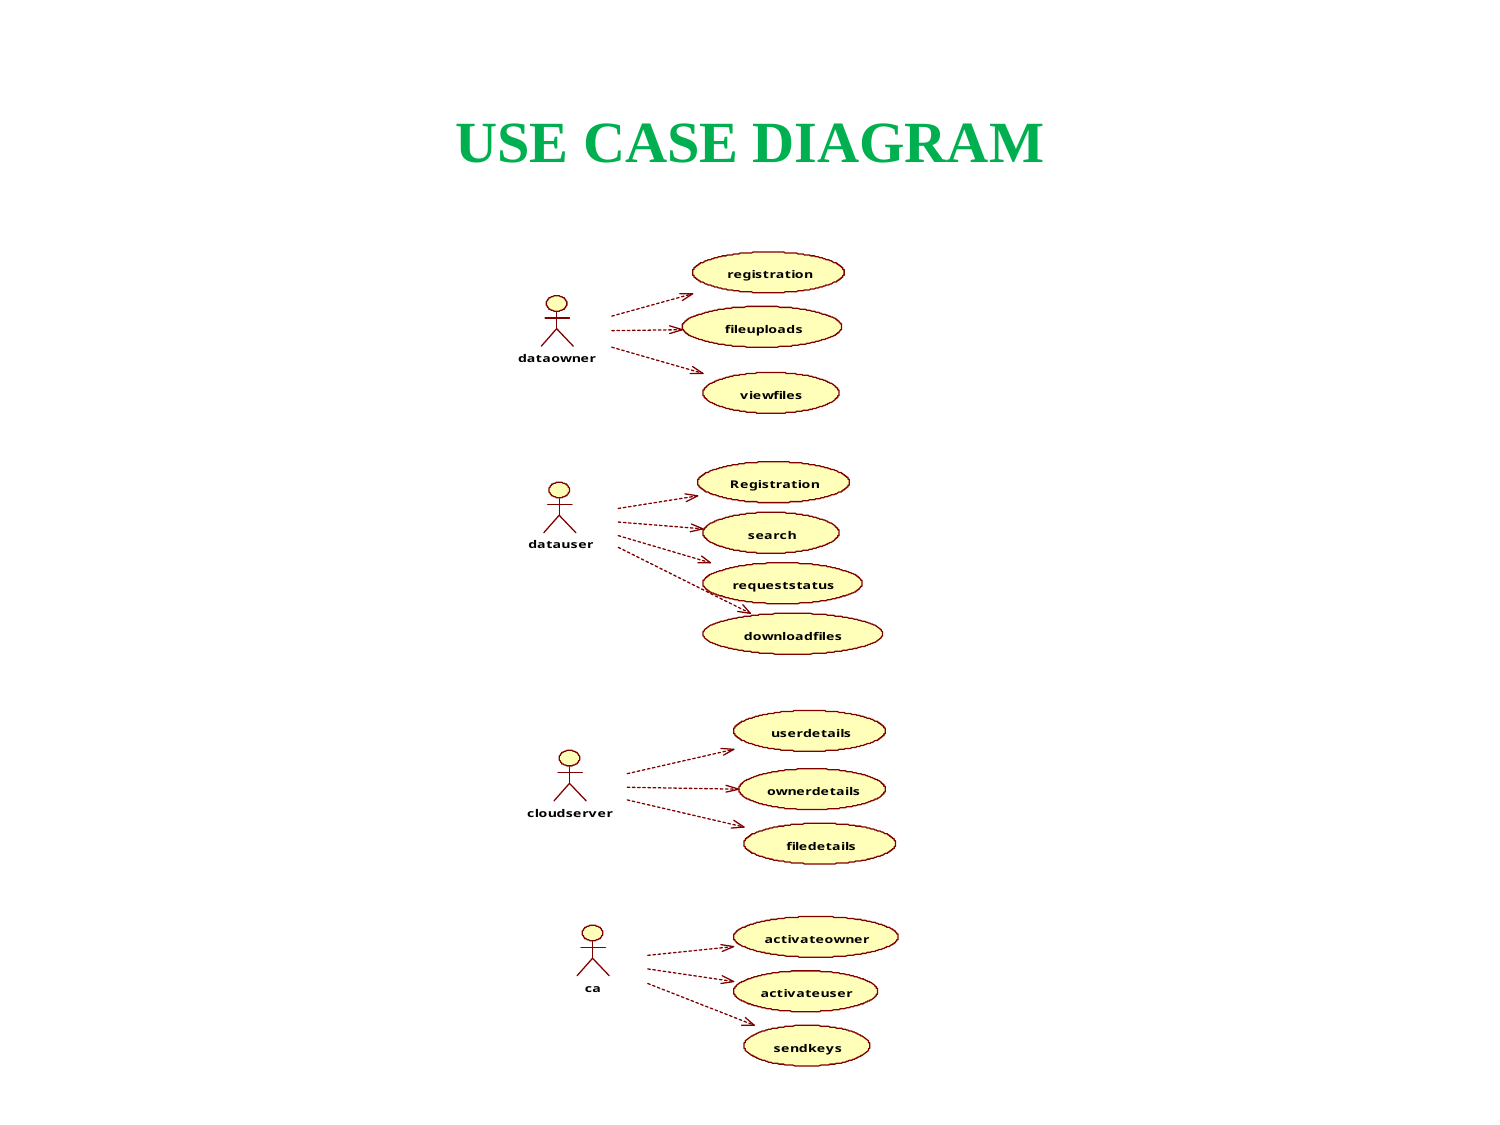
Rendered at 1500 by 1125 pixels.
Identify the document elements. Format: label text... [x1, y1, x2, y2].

title USE CASE DIAGRAM [75, 45, 1425, 233]
picture [476, 232, 926, 1088]
